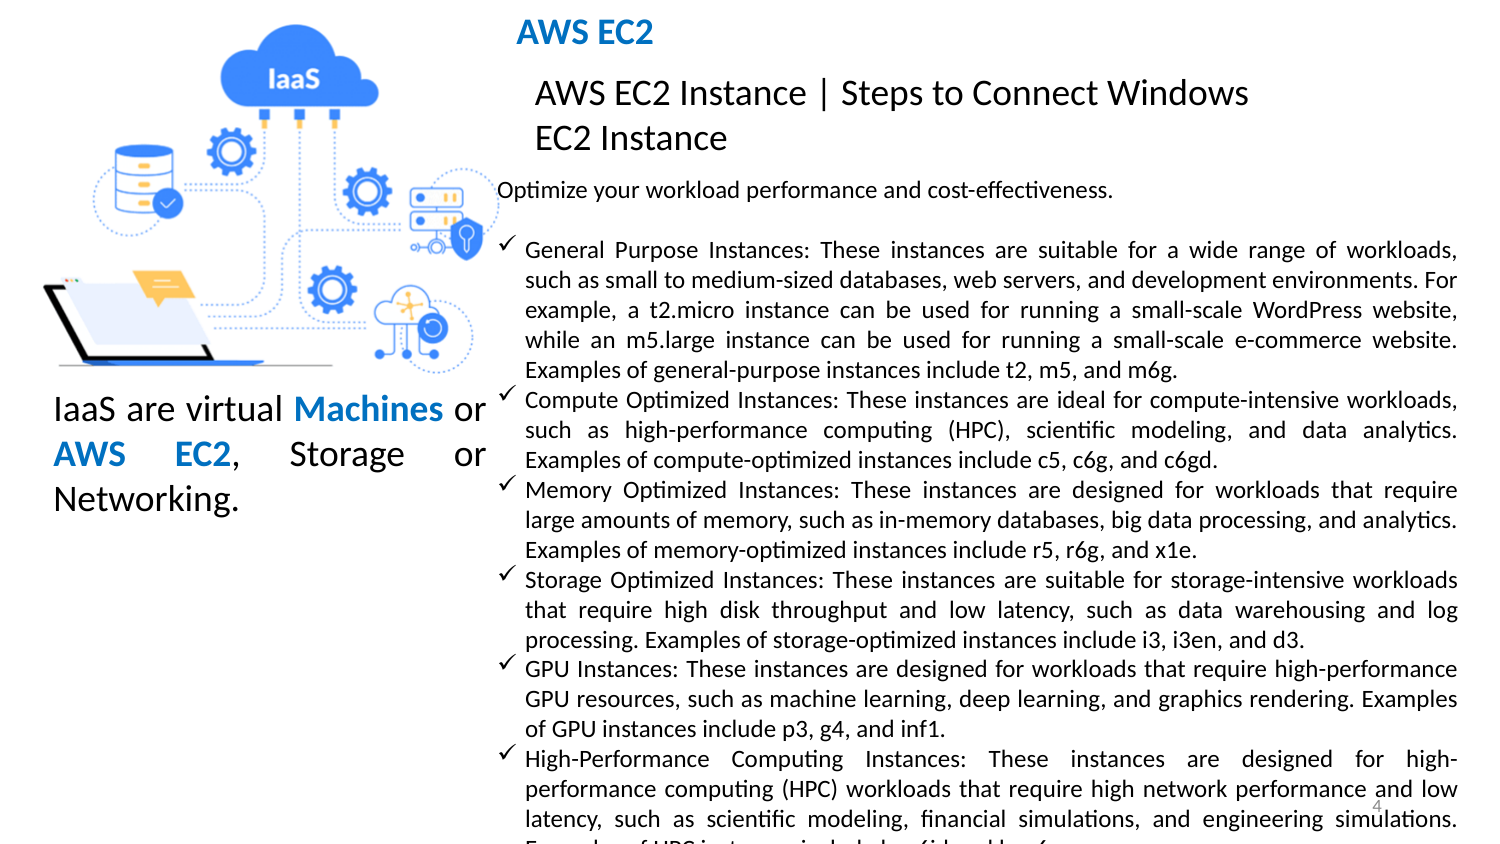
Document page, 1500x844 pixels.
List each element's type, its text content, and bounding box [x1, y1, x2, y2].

text_box AWS EC2 [501, 0, 965, 60]
text_box AWS EC2 Instance | Steps to Connect Windows EC2 Instance [520, 60, 1271, 166]
picture [38, 18, 502, 378]
text_box Optimize your workload performance and cost-effectiveness. General Purpose Instances: These instances are suitable for a wide range of workloads, such as small to medium-sized databases, web servers, and development environments. For example, a t2.micro instance can be used for running a small-scale WordPress website, while an m5.large instance can be used for running a small-scale e-commerce website. Examples of general-purpose instances include t2, m5, and m6g. Compute Optimized Instances: These instances are ideal for compute-intensive workloads, such as high-performance computing (HPC), scientific modeling, and data analytics. Examples of compute-optimized instances include c5, c6g, and c6gd. Memory Optimized Instances: These instances are designed for workloads that require large amounts of memory, such as in-memory databases, big data processing, and analytics. Examples of memory-optimized instances include r5, r6g, and x1e. Storage Optimized Instances: These instances are suitable for storage-intensive workloads that require high disk throughput and low latency, such as data warehousing and log processing. Examples of storage-optimized instances include i3, i3en, and d3. GPU Instances: These instances are designed for workloads that require high-performance GPU resources, such as machine learning, deep learning, and graphics rendering. Examples of GPU instances include p3, g4, and inf1. High-Performance Computing Instances: These instances are designed for high-performance computing (HPC) workloads that require high network performance and low latency, such as scientific modeling, financial simulations, and engineering simulations. Examples of HPC instances include hpc6id and hpc6a. [482, 166, 1475, 844]
text_box IaaS are virtual Machines or AWS EC2, Storage or Networking. [38, 378, 482, 527]
